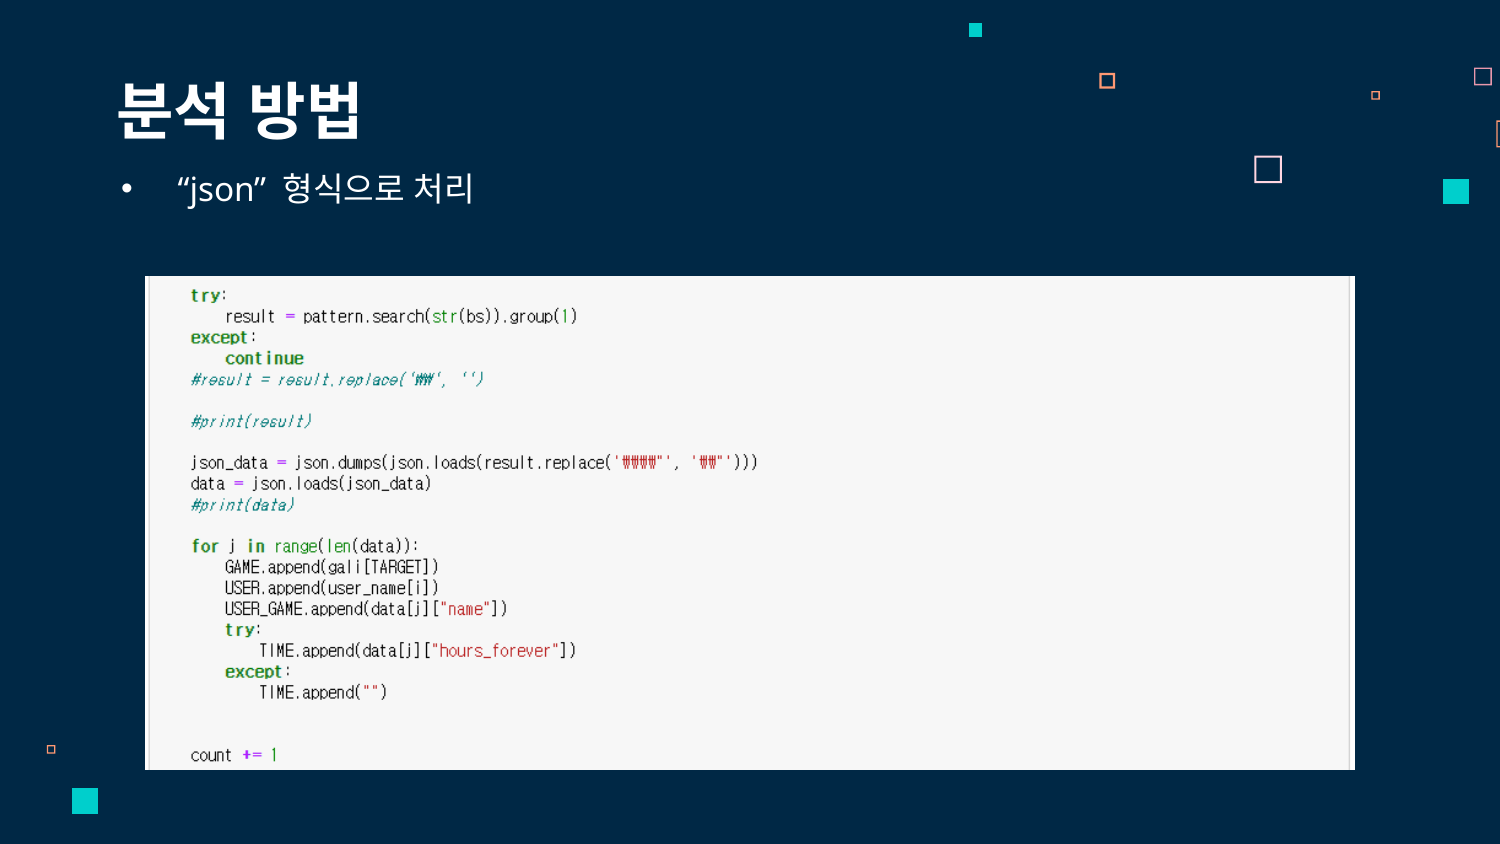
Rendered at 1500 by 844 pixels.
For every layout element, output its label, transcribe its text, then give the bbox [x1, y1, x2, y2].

picture [144, 276, 1355, 770]
text_box “json” 형식으로 처리 [91, 162, 1409, 252]
title 분석 방법 [101, 67, 853, 162]
